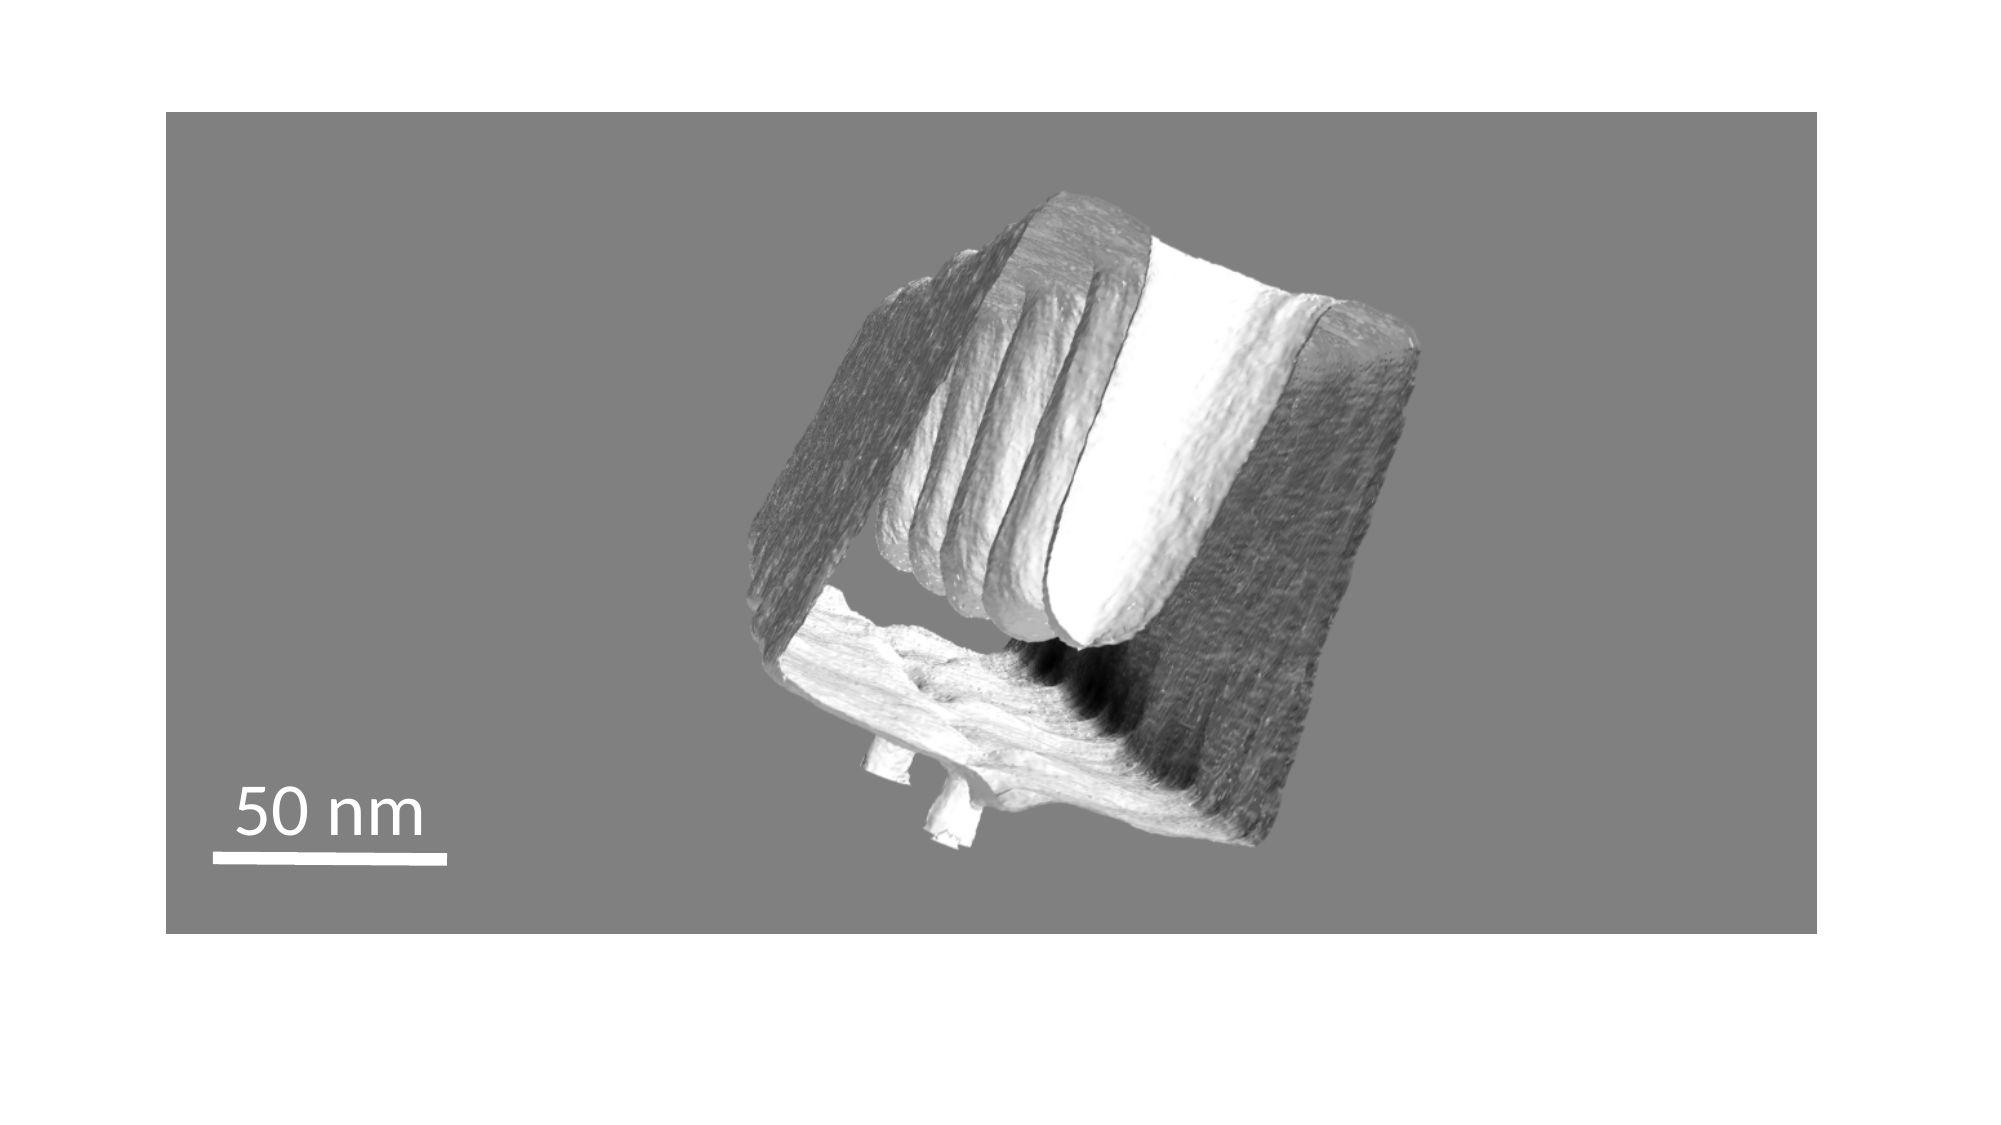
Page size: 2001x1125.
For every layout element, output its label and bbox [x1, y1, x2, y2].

picture [166, 112, 1817, 934]
